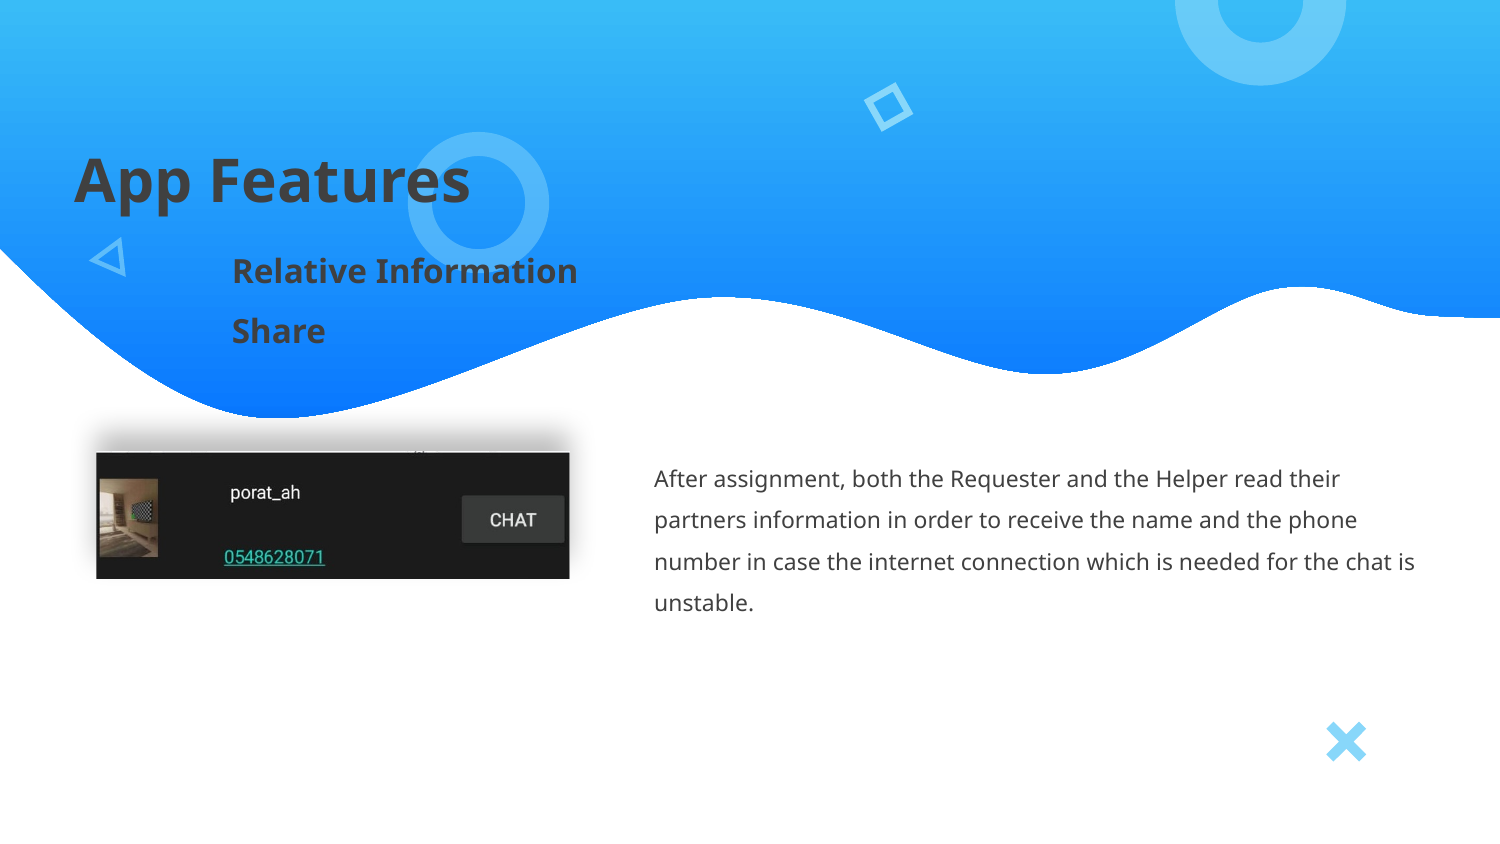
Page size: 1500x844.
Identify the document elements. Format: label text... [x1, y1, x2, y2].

text_box After assignment, both the Requester and the Helper read their partners information in order to receive the name and the phone number in case the internet connection which is needed for the chat is unstable. [654, 451, 1418, 616]
text_box Relative Information Share [216, 222, 675, 358]
text_box App Features [59, 134, 610, 222]
picture [96, 451, 573, 579]
